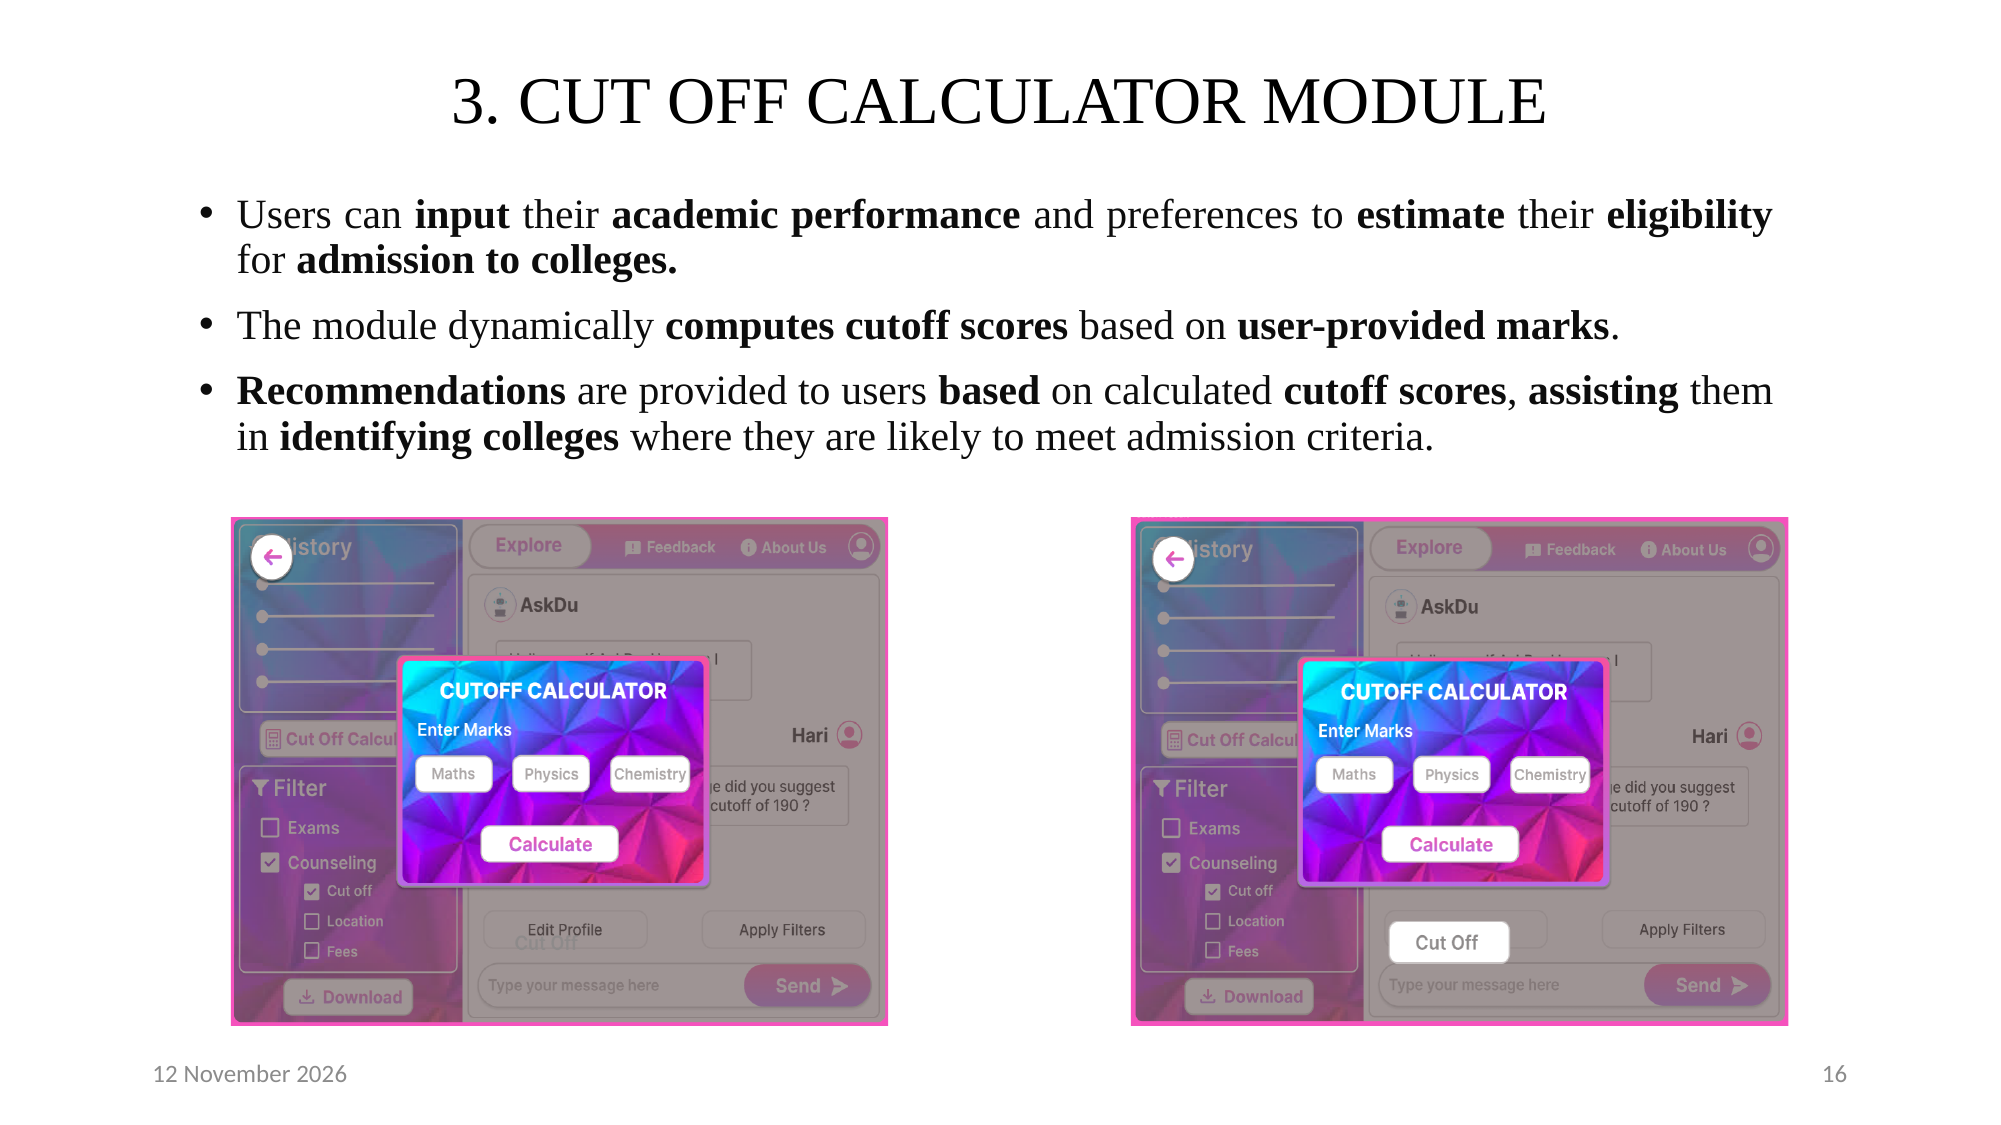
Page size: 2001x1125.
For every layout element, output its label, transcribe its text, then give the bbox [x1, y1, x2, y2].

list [1130, 517, 1789, 1026]
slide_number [137, 1042, 588, 1103]
slide_number 16 [1412, 1042, 1863, 1103]
picture [230, 517, 889, 1026]
text_box 3. CUT OFF CALCULATOR MODULE [417, 28, 1583, 176]
text_box Users can input their academic performance and preferences to estimate their eligibility for admission to colleges. The module dynamically computes cutoff scores based on user-provided marks. Recommendations are provided to users based on calculated cutoff scores, assisting them in identifying colleges where they are likely to meet admission criteria. [184, 184, 1789, 522]
